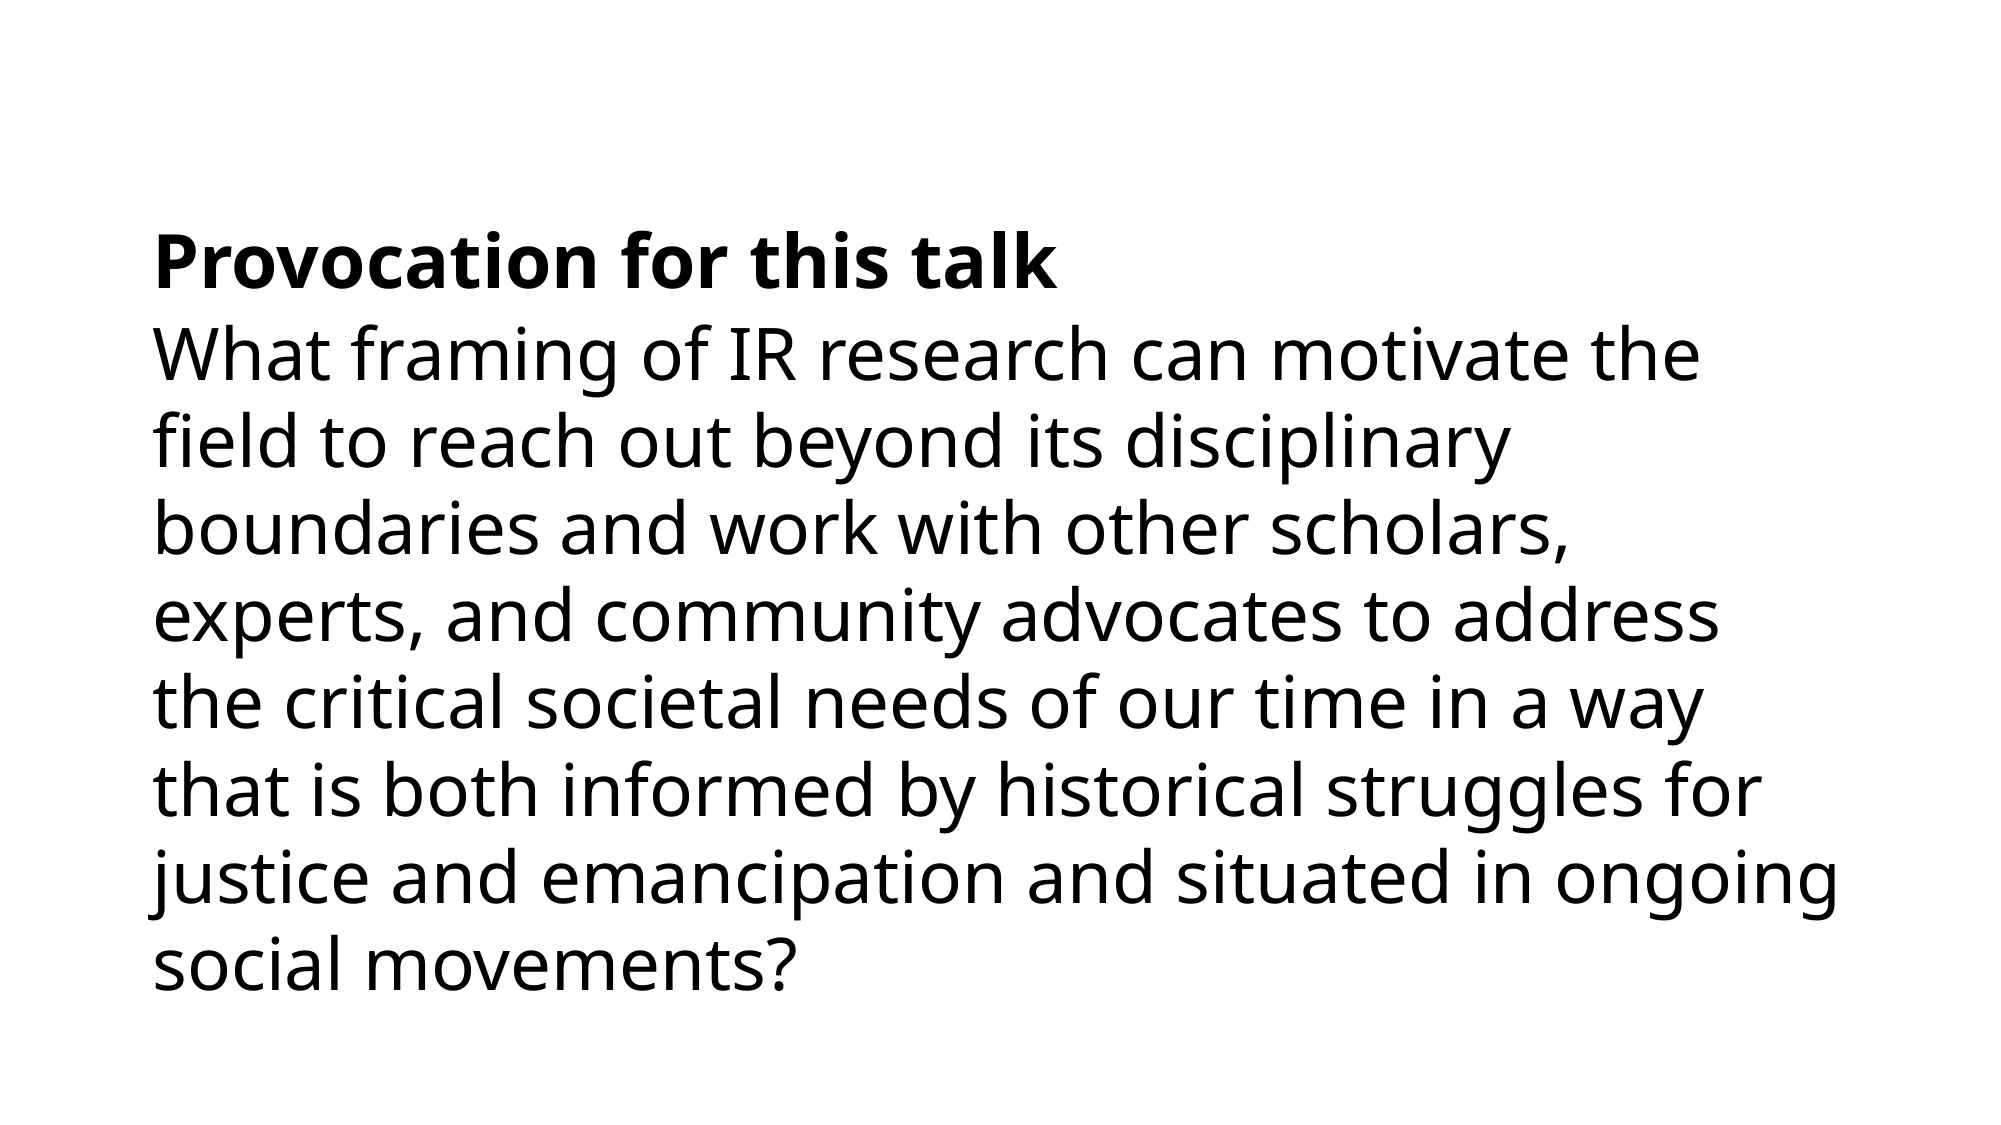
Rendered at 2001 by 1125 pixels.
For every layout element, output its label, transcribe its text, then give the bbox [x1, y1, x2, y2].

title Provocation for this talk [137, 155, 1863, 373]
list What framing of IR research can motivate the field to reach out beyond its disciplinary boundaries and work with other scholars, experts, and community advocates to address the critical societal needs of our time in a way that is both informed by historical struggles for justice and emancipation and situated in ongoing social movements? [137, 373, 1863, 1014]
